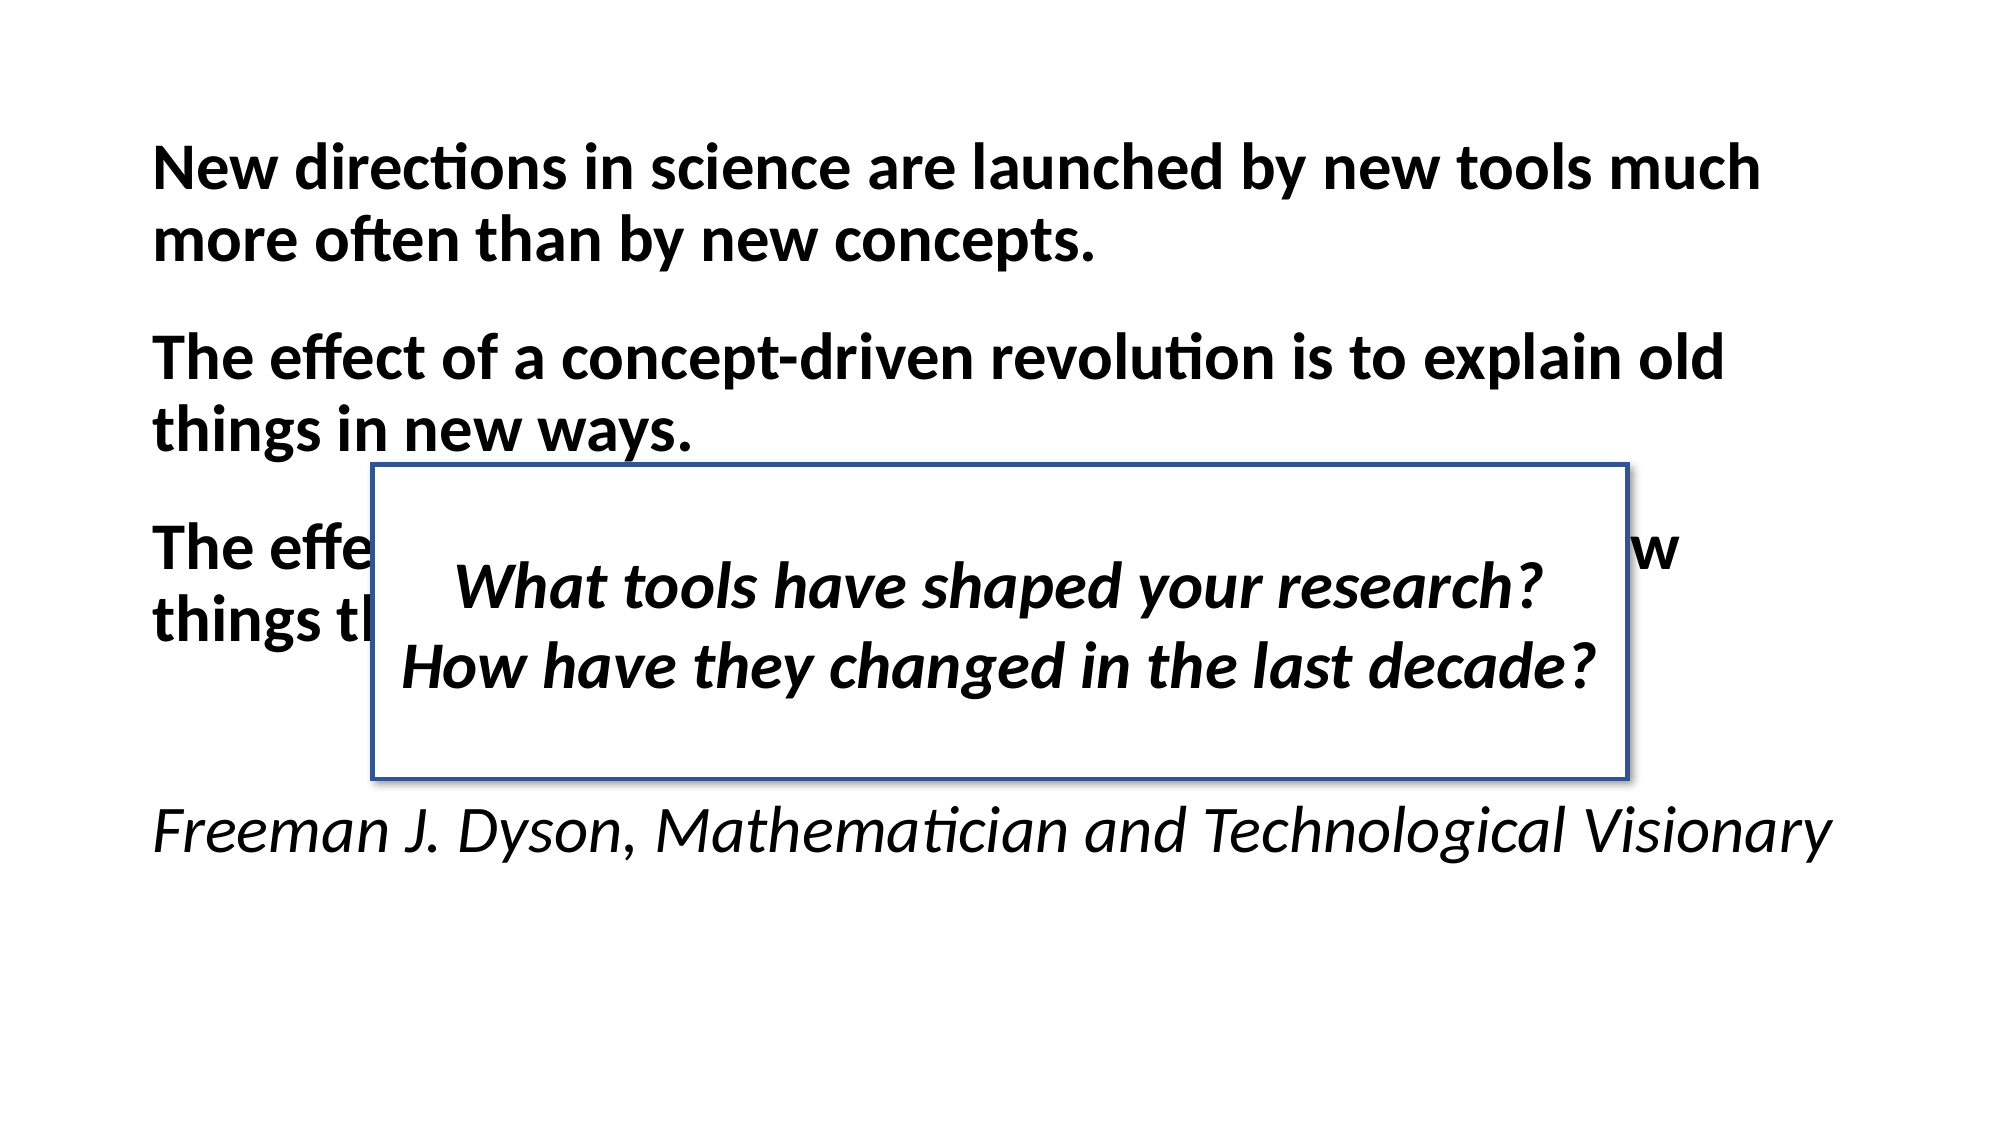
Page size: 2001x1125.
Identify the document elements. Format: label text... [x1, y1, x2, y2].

text_box What tools have shaped your research? How have they changed in the last decade? [371, 463, 1629, 780]
list New directions in science are launched by new tools much more often than by new concepts. The effect of a concept-driven revolution is to explain old things in new ways. The effect of a tool-driven revolution is to discover new things that have to be explained. Freeman J. Dyson, Mathematician and Technological Visionary [137, 124, 1863, 1057]
